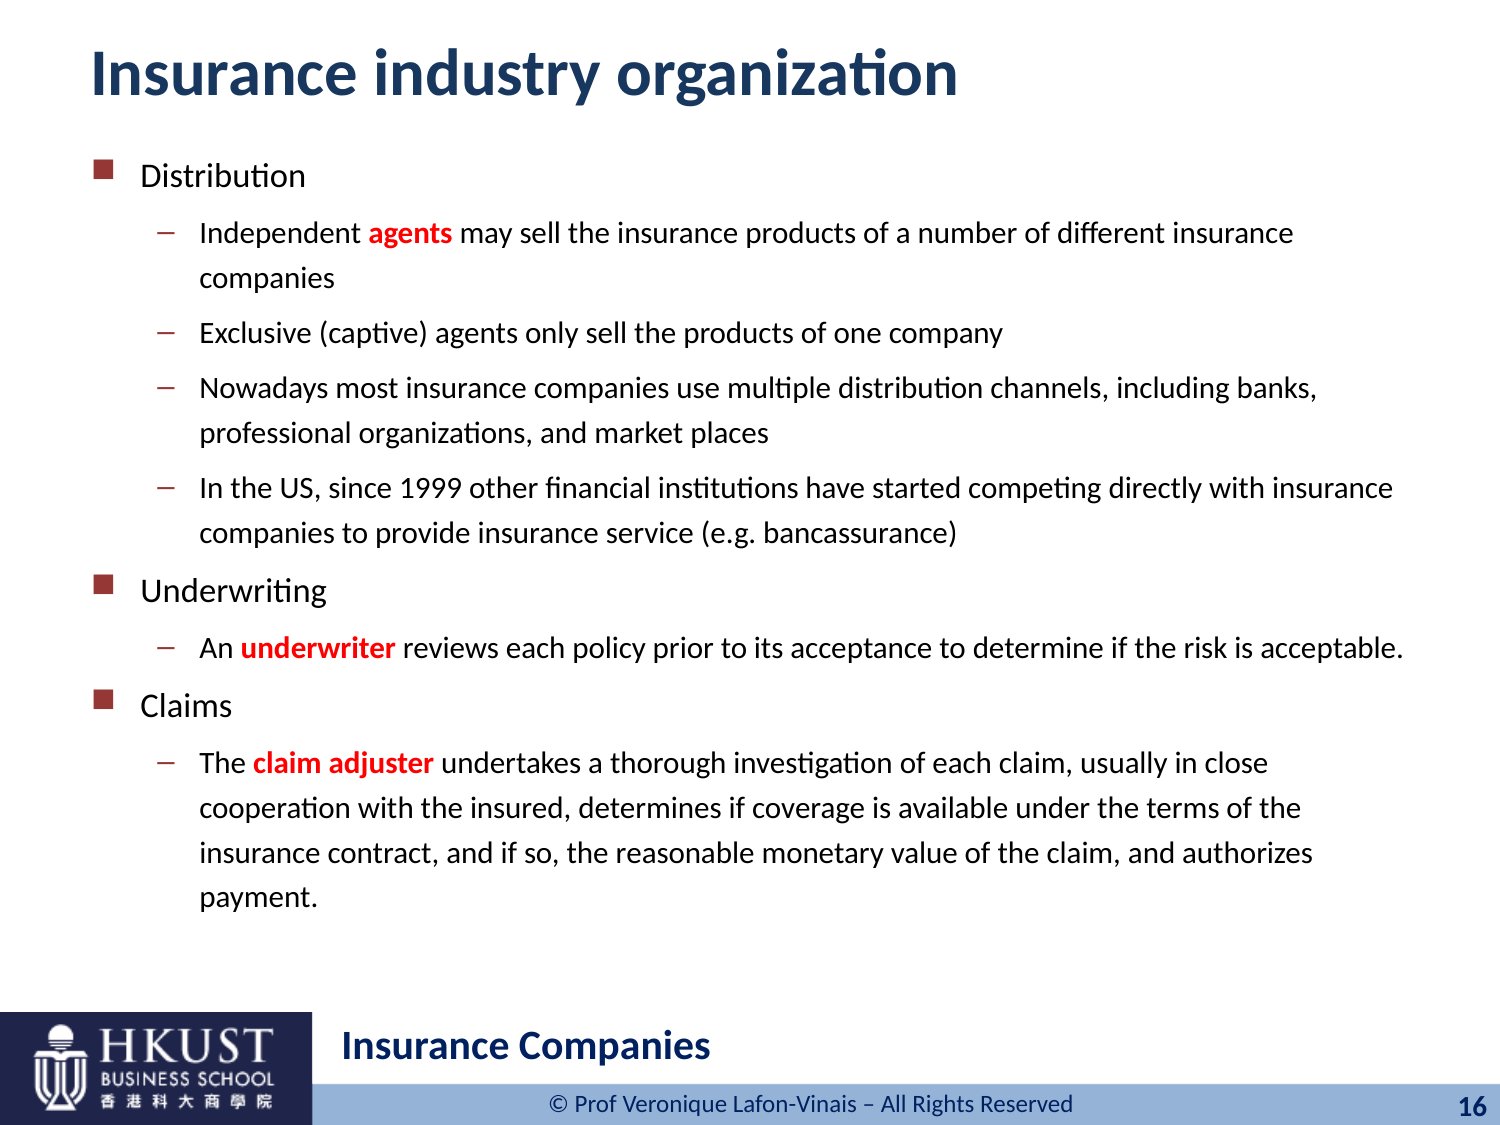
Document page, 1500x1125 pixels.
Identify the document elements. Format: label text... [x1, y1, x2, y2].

title Insurance industry organization [74, 24, 1426, 113]
slide_number 16 [1351, 1080, 1500, 1125]
picture [0, 1012, 1500, 1125]
footer Insurance Companies [326, 1007, 1500, 1078]
list Distribution Independent agents may sell the insurance products of a number of different insurance companies Exclusive (captive) agents only sell the products of one company Nowadays most insurance companies use multiple distribution channels, including banks, professional organizations, and market places In the US, since 1999 other financial institutions have started competing directly with insurance companies to provide insurance service (e.g. bancassurance) Underwriting An underwriter reviews each policy prior to its acceptance to determine if the risk is acceptable. Claims The claim adjuster undertakes a thorough investigation of each claim, usually in close cooperation with the insured, determines if coverage is available under the terms of the insurance contract, and if so, the reasonable monetary value of the claim, and authorizes payment. [74, 137, 1426, 963]
